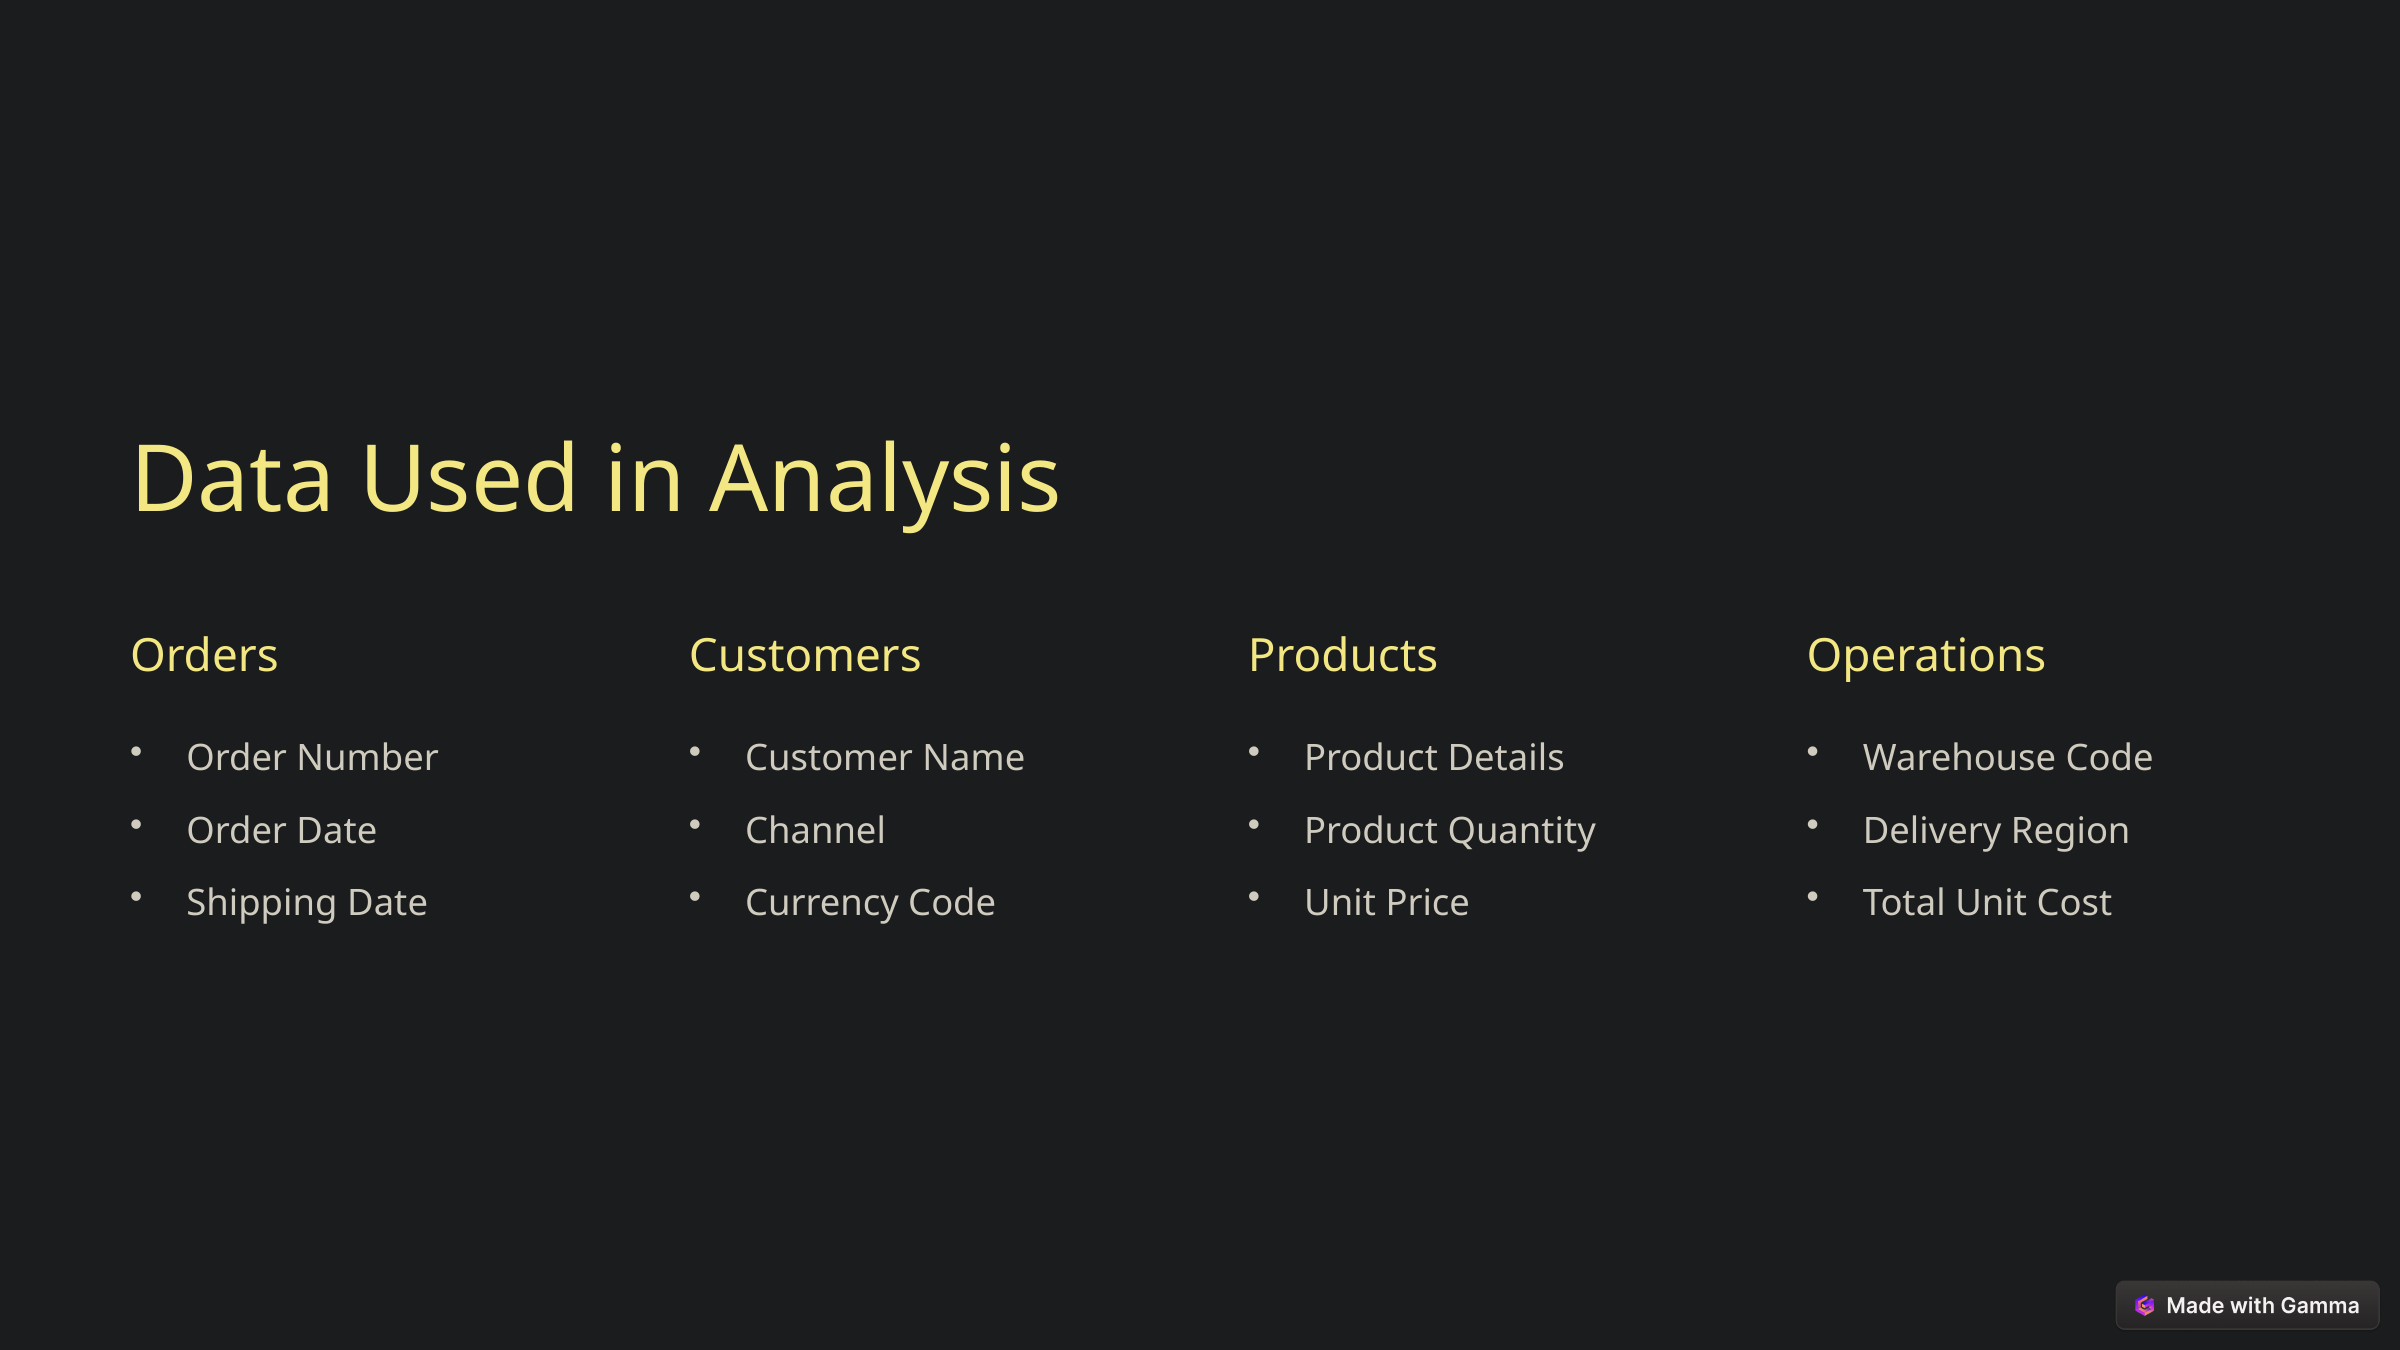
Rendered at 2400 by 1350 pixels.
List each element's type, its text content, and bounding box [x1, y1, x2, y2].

text_box Products [1247, 623, 1713, 682]
text_box Channel [688, 790, 1156, 851]
text_box Shipping Date [130, 863, 597, 923]
text_box Customers [688, 623, 1155, 682]
text_box Total Unit Cost [1806, 863, 2274, 923]
text_box Product Details [1247, 718, 1715, 778]
picture [2106, 1271, 2389, 1339]
text_box Warehouse Code [1806, 718, 2274, 778]
text_box Currency Code [688, 863, 1156, 923]
text_box Unit Price [1247, 863, 1715, 923]
text_box Order Number [130, 718, 597, 778]
text_box Customer Name [688, 718, 1156, 778]
text_box Data Used in Analysis [130, 413, 1099, 531]
text_box Operations [1806, 623, 2272, 682]
text_box Order Date [130, 790, 597, 851]
text_box Orders [130, 623, 596, 682]
text_box Delivery Region [1806, 790, 2274, 851]
text_box Product Quantity [1247, 790, 1715, 851]
